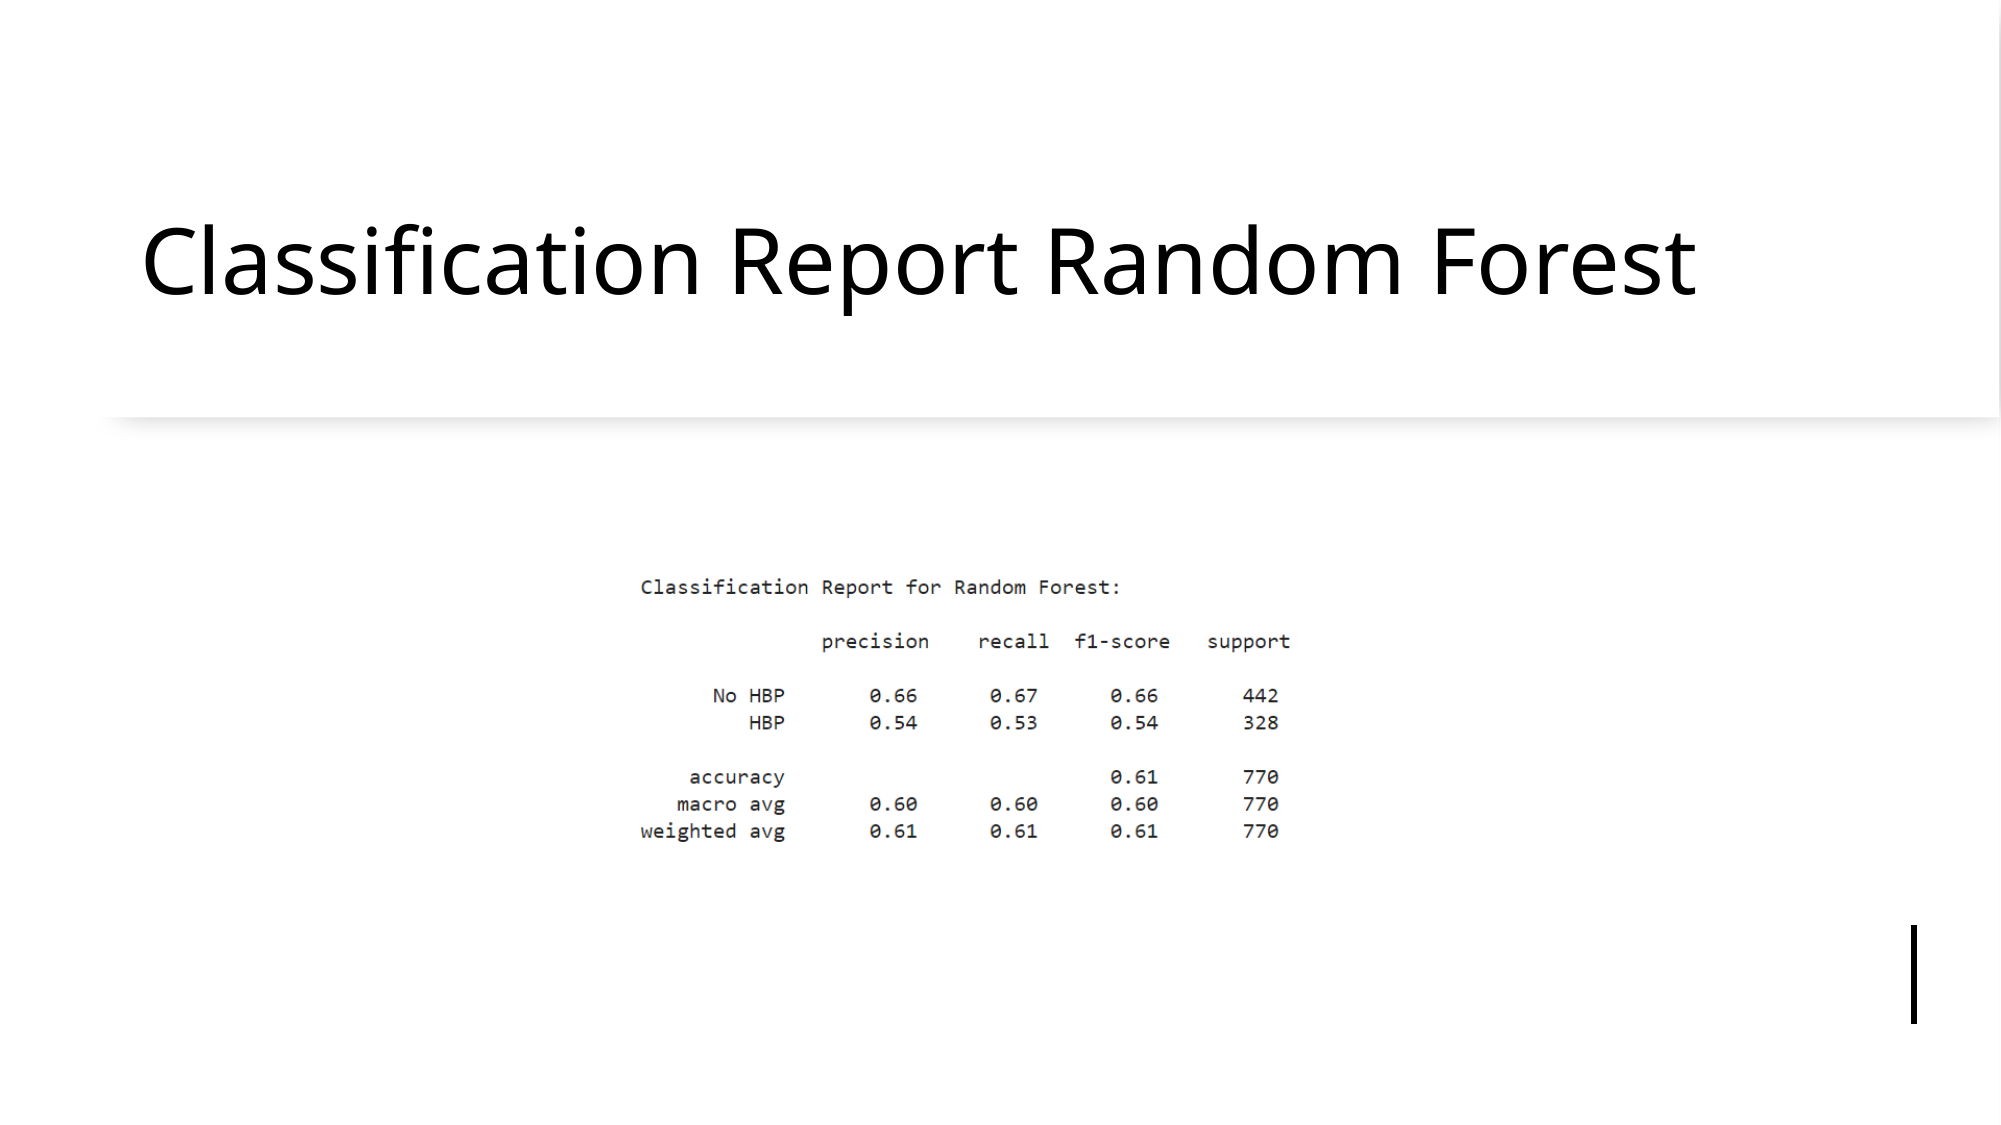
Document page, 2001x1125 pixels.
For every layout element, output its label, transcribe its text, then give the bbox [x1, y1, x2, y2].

title Classification Report Random Forest [124, 140, 1828, 376]
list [635, 570, 1318, 868]
